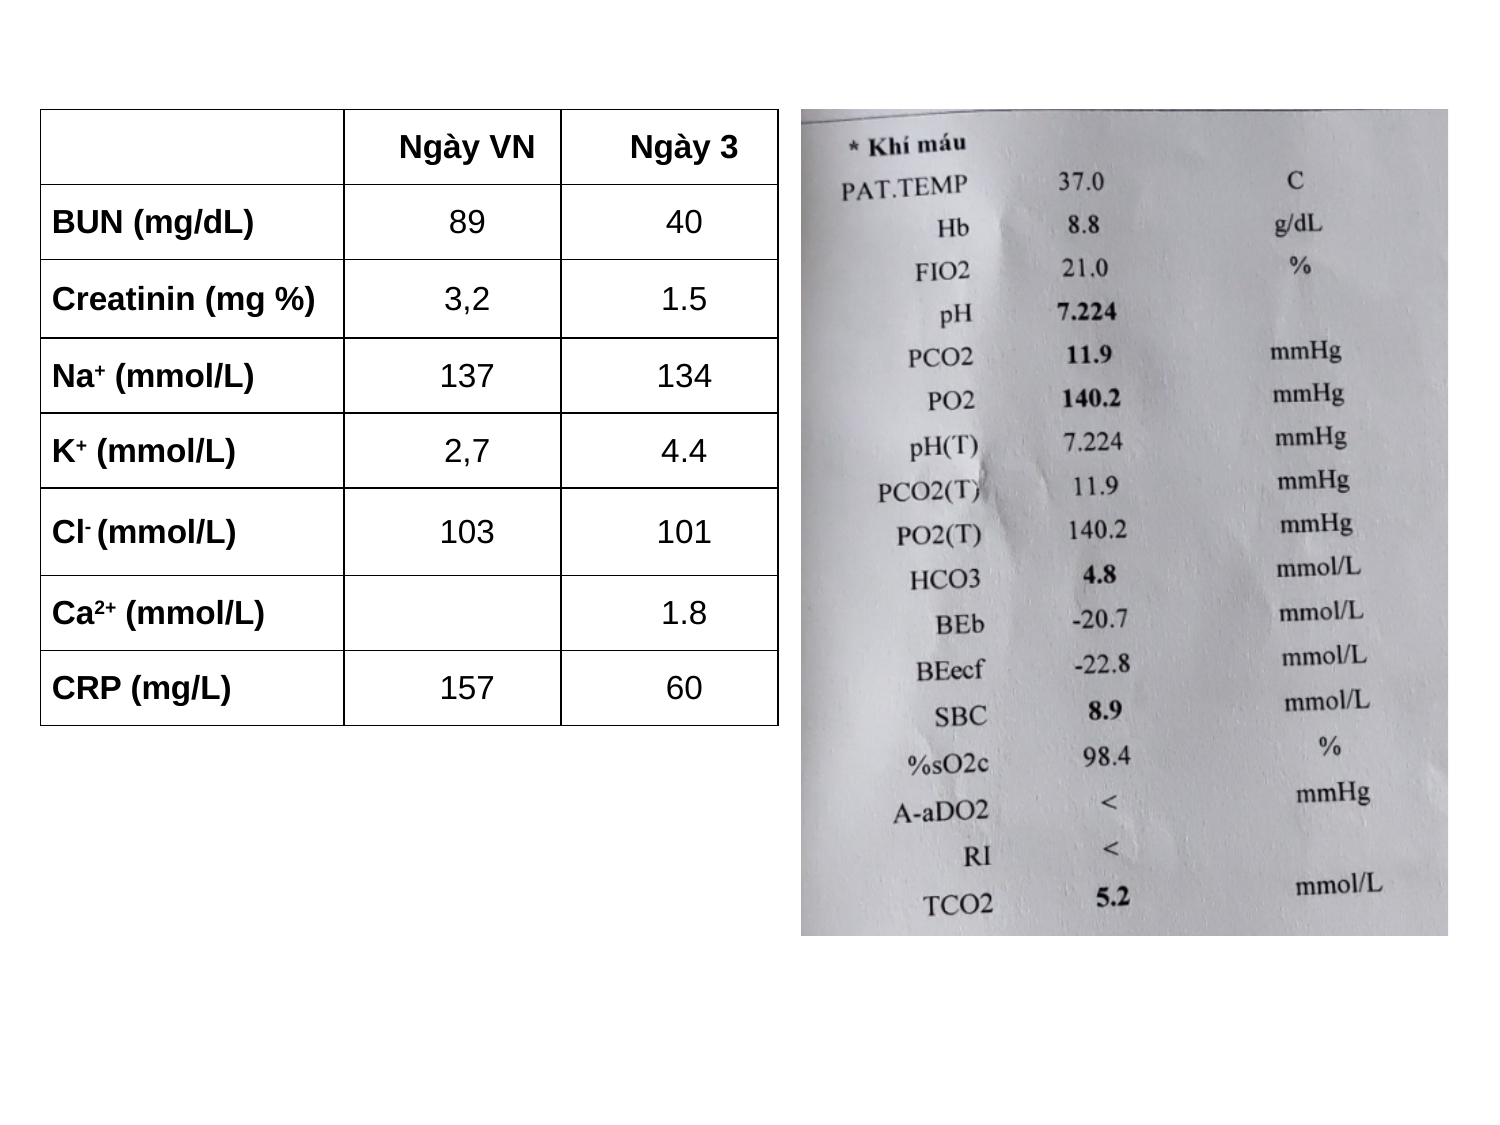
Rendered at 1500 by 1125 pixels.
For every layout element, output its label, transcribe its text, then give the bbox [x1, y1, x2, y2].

table_cell 137 [345, 339, 560, 412]
table_cell CRP (mg/L) [41, 651, 343, 725]
table_cell 103 [345, 489, 560, 575]
table_cell 89 [345, 185, 560, 259]
table_cell Ca2+ (mmol/L) [41, 576, 343, 650]
table_cell 3,2 [345, 260, 560, 337]
table_header [41, 110, 343, 184]
table_cell Creatinin (mg %) [41, 260, 343, 337]
table_header Ngày 3 [562, 110, 777, 184]
table_cell Na+ (mmol/L) [41, 339, 343, 412]
table_cell 157 [345, 651, 560, 725]
picture [711, 109, 1500, 936]
table_cell [345, 576, 560, 650]
table_cell Cl- (mmol/L) [41, 489, 343, 575]
table_cell BUN (mg/dL) [41, 185, 343, 259]
table_header Ngày VN [345, 110, 560, 184]
table_cell K+ (mmol/L) [41, 414, 343, 487]
table_cell 2,7 [345, 414, 560, 487]
table_cell 101 [562, 489, 711, 575]
table_cell 40 [562, 185, 777, 259]
table_cell 134 [562, 339, 711, 412]
table_cell 4.4 [562, 414, 711, 487]
table_cell 1.8 [562, 576, 711, 650]
table_cell 60 [562, 651, 711, 725]
table_cell 1.5 [562, 260, 711, 337]
